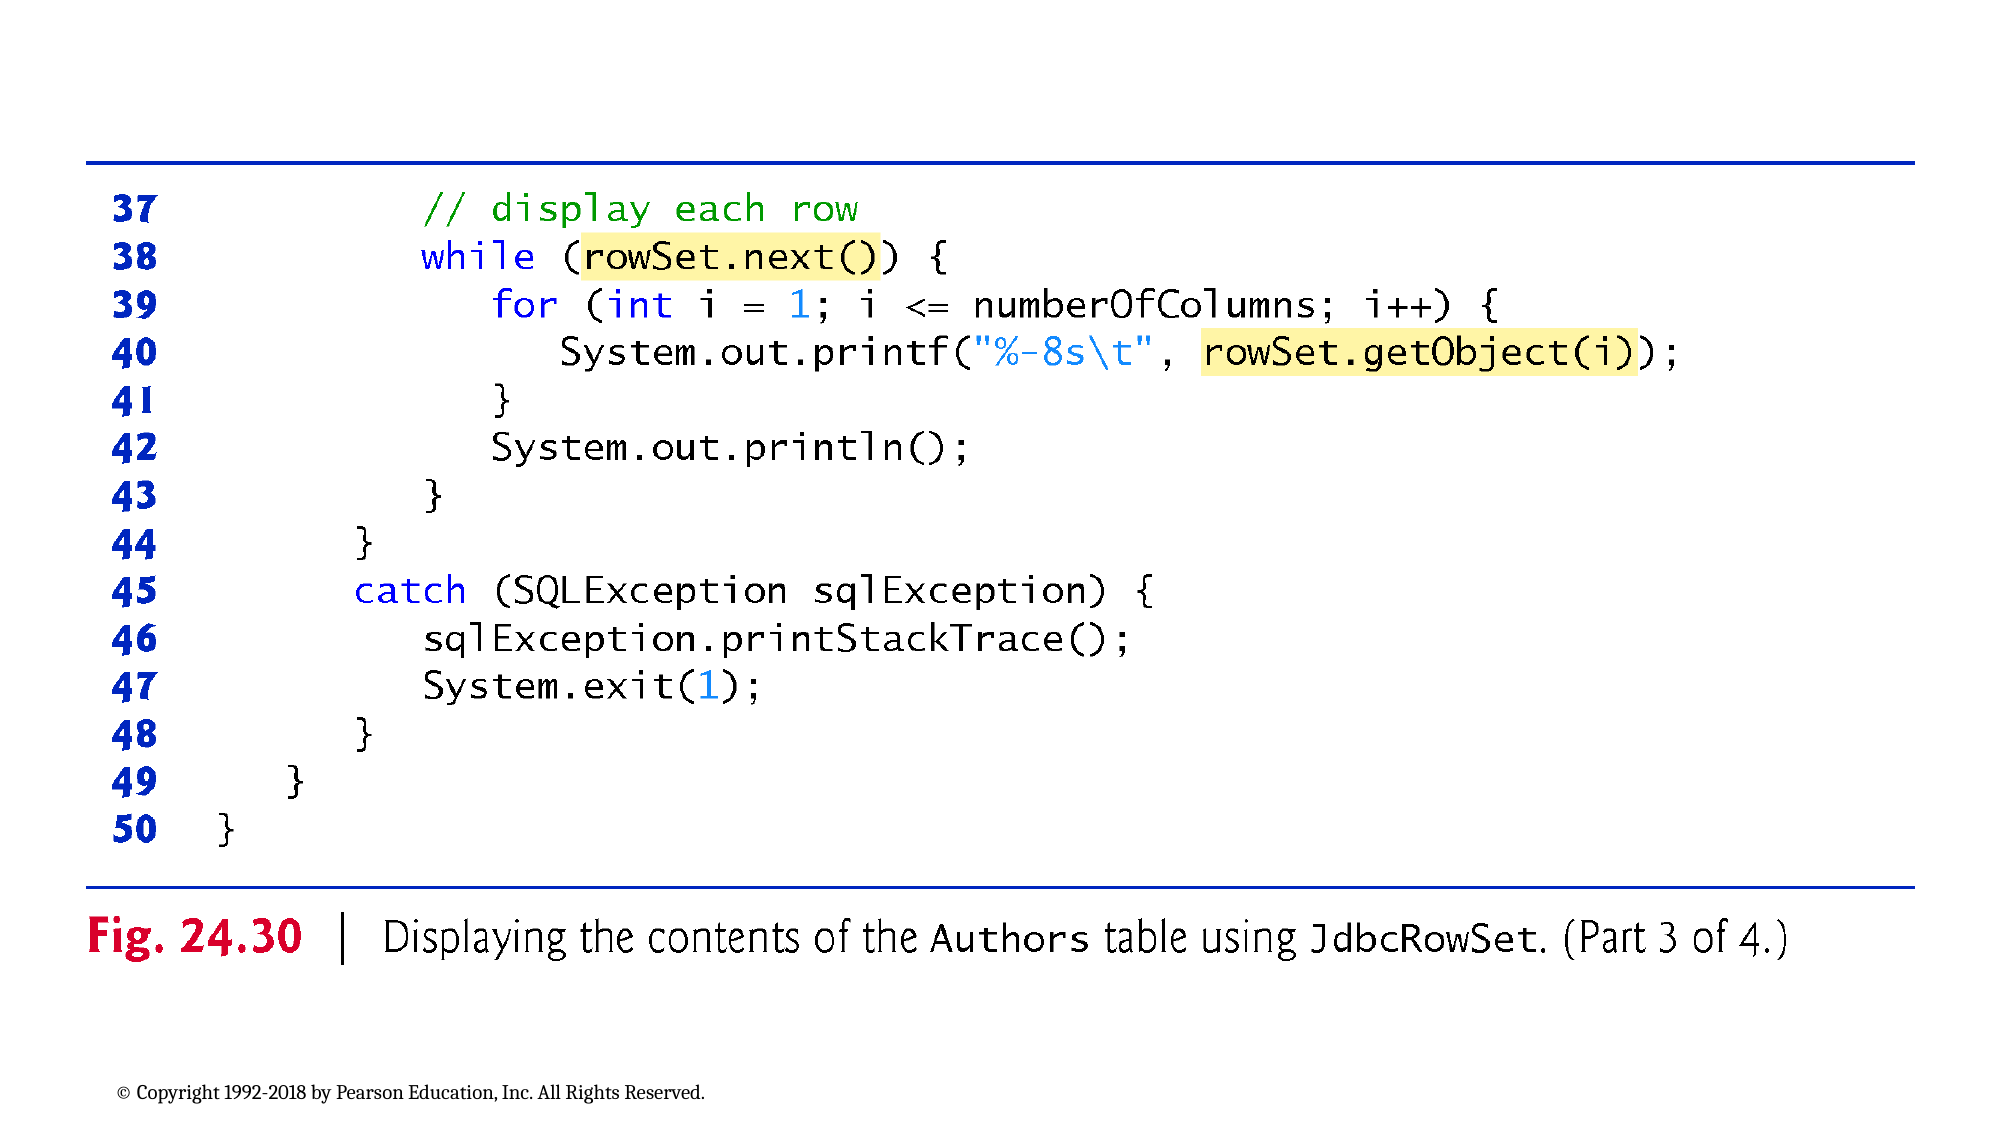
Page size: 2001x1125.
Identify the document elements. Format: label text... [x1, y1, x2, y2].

footer © Copyright 1992-2018 by Pearson Education, Inc. All Rights Reserved. [99, 1065, 1473, 1112]
picture [0, 75, 2000, 1050]
